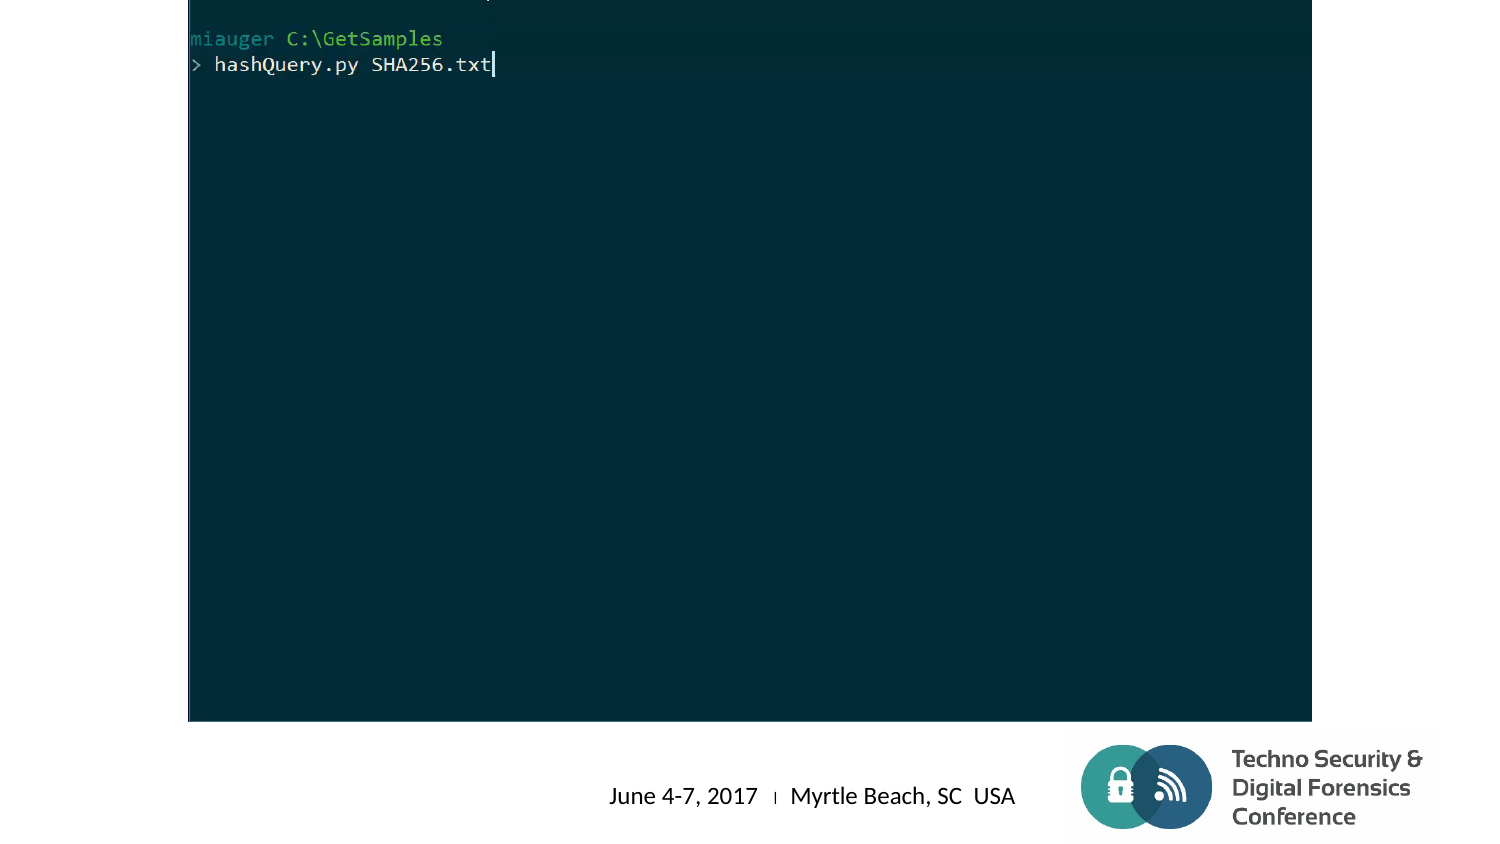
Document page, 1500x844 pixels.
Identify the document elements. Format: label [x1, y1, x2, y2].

list [187, 0, 1313, 723]
picture [1064, 730, 1438, 844]
